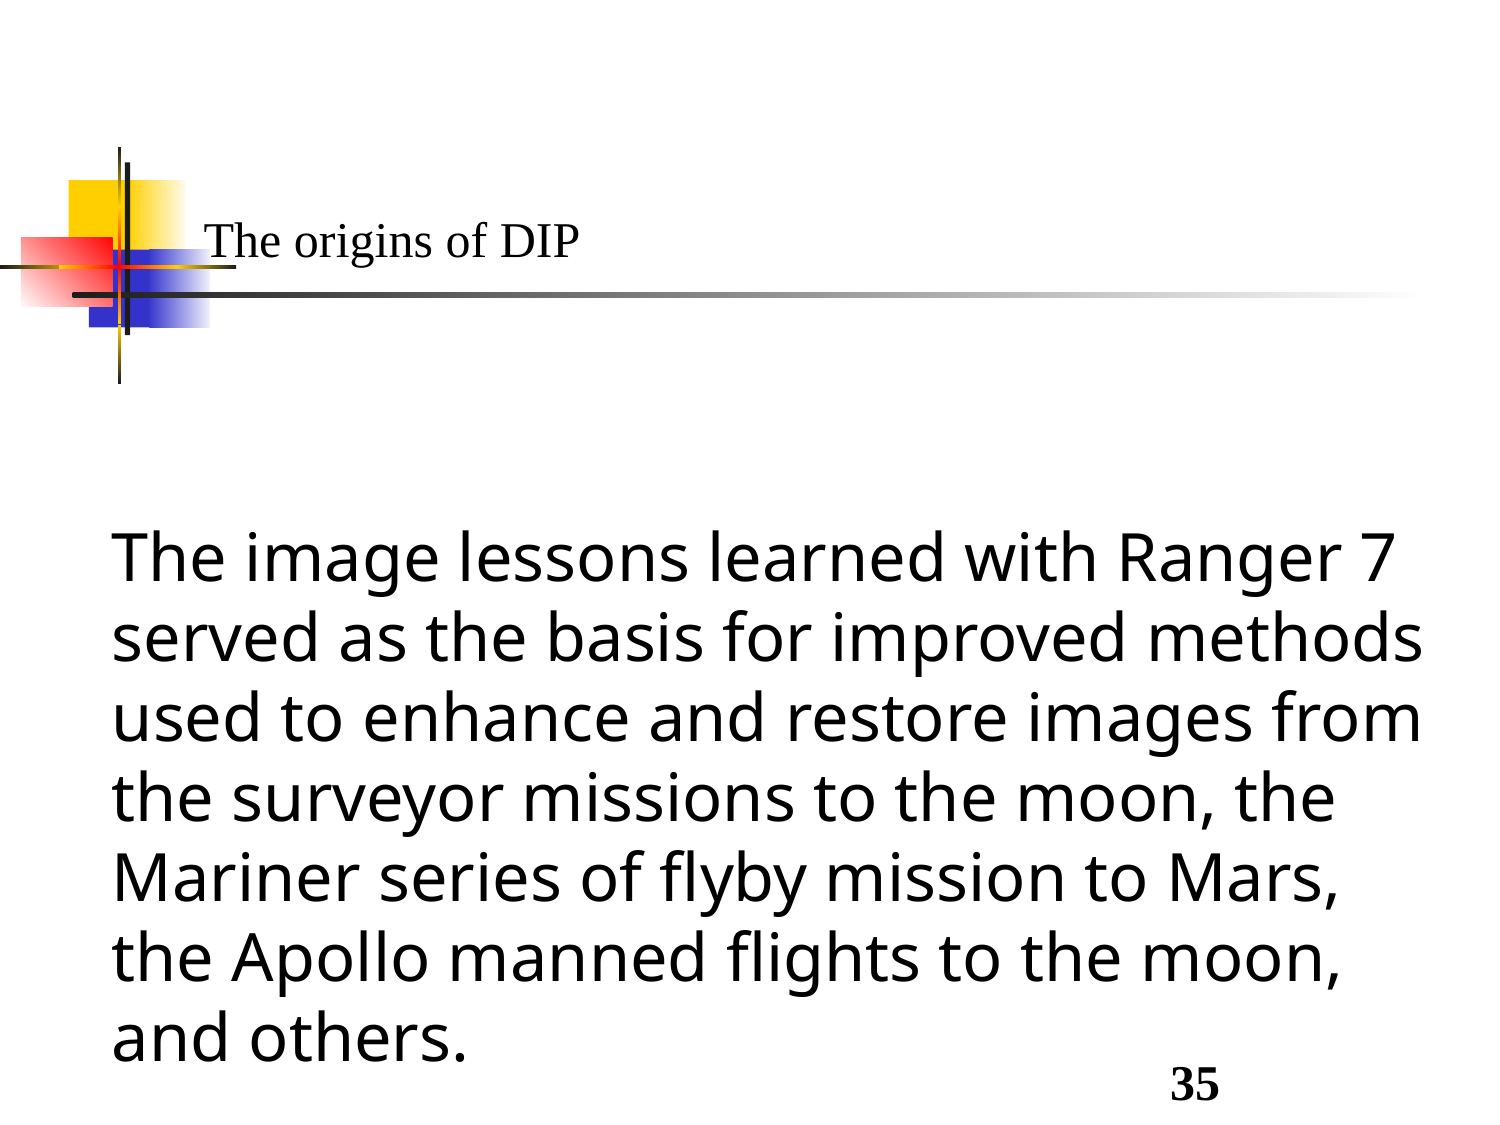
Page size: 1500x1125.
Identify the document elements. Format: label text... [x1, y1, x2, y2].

list The image lessons learned with Ranger 7 served as the basis for improved methods used to enhance and restore images from the surveyor missions to the moon, the Mariner series of flyby mission to Mars, the Apollo manned flights to the moon, and others. [96, 327, 1471, 1083]
text_box 35 [1155, 1042, 1468, 1118]
title The origins of DIP [188, 35, 1468, 275]
